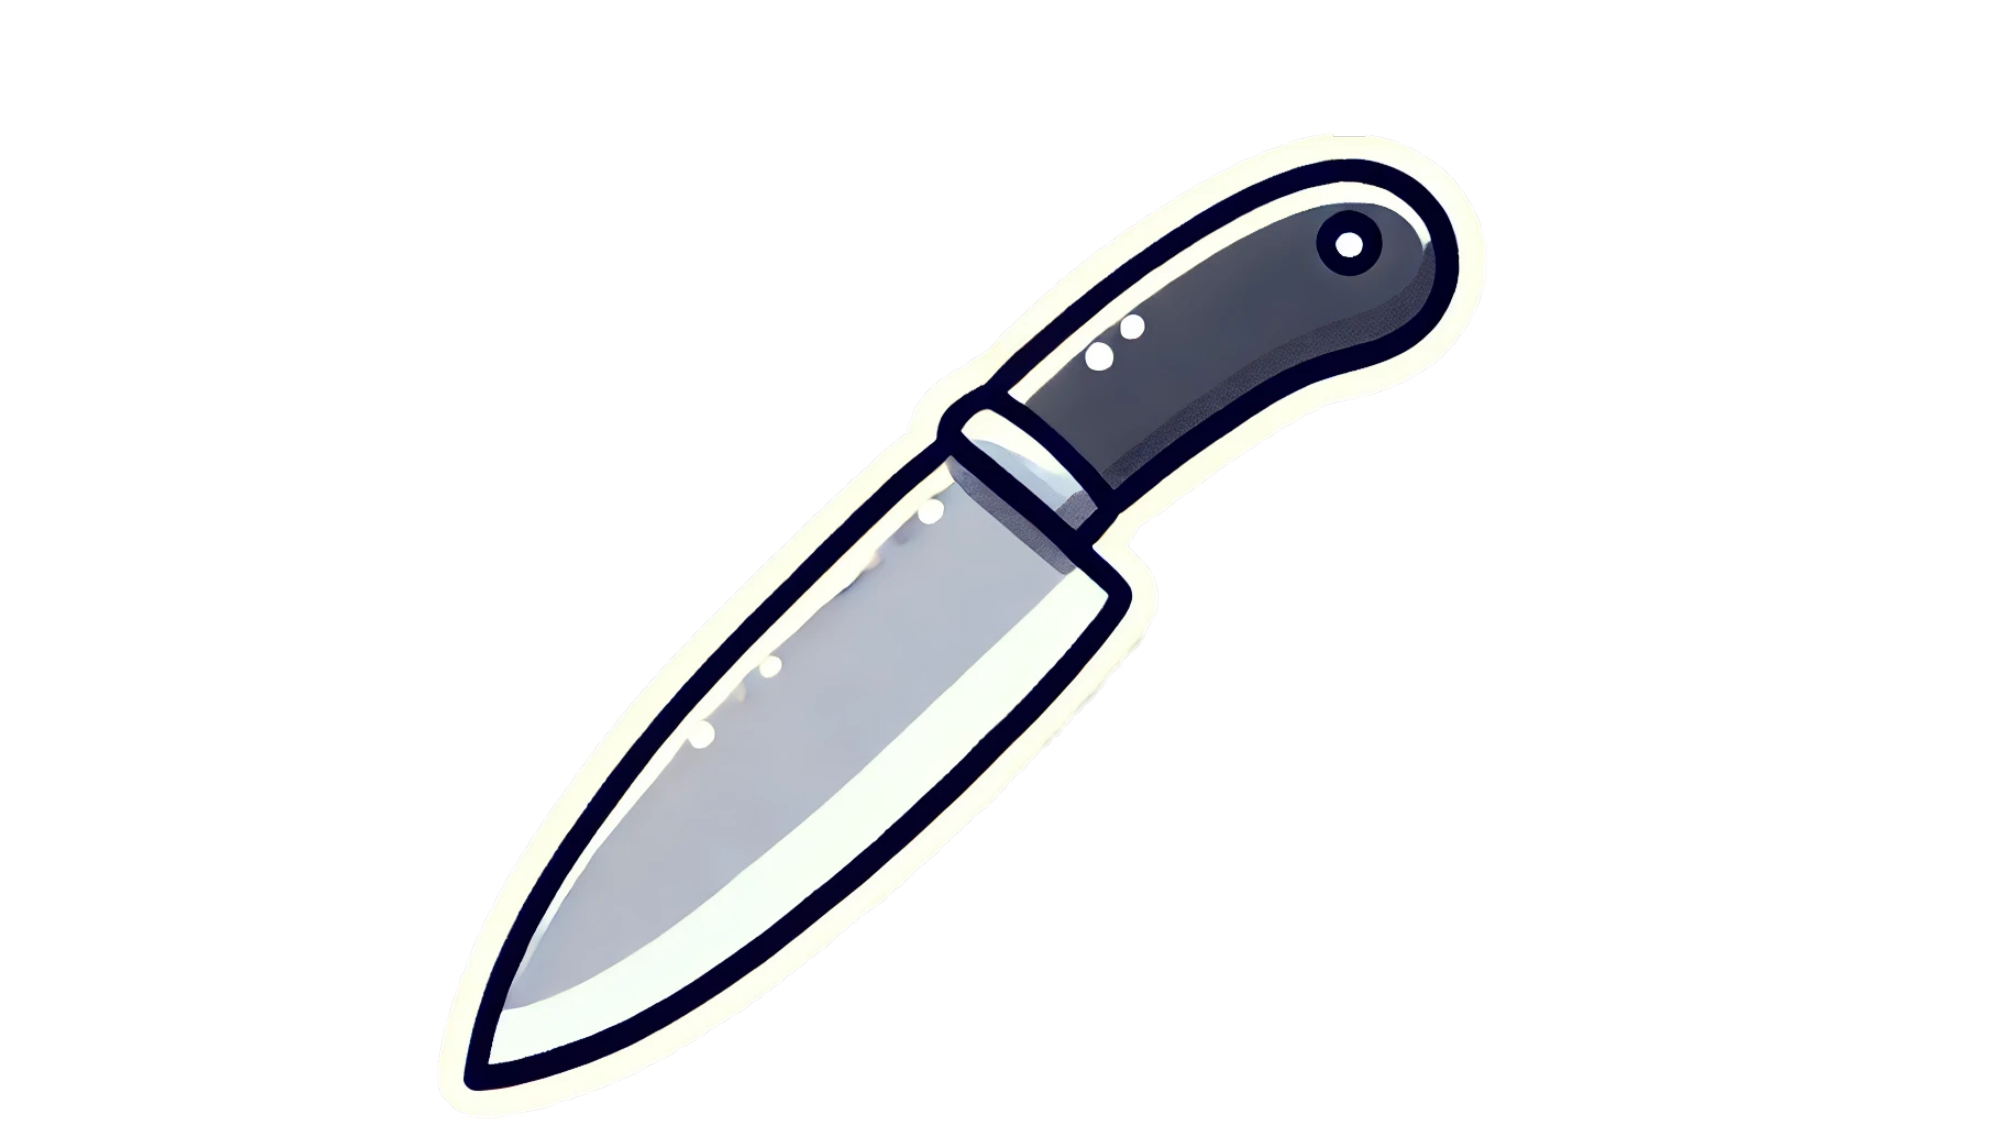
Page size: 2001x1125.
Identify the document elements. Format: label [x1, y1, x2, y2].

picture [402, 132, 1528, 1125]
